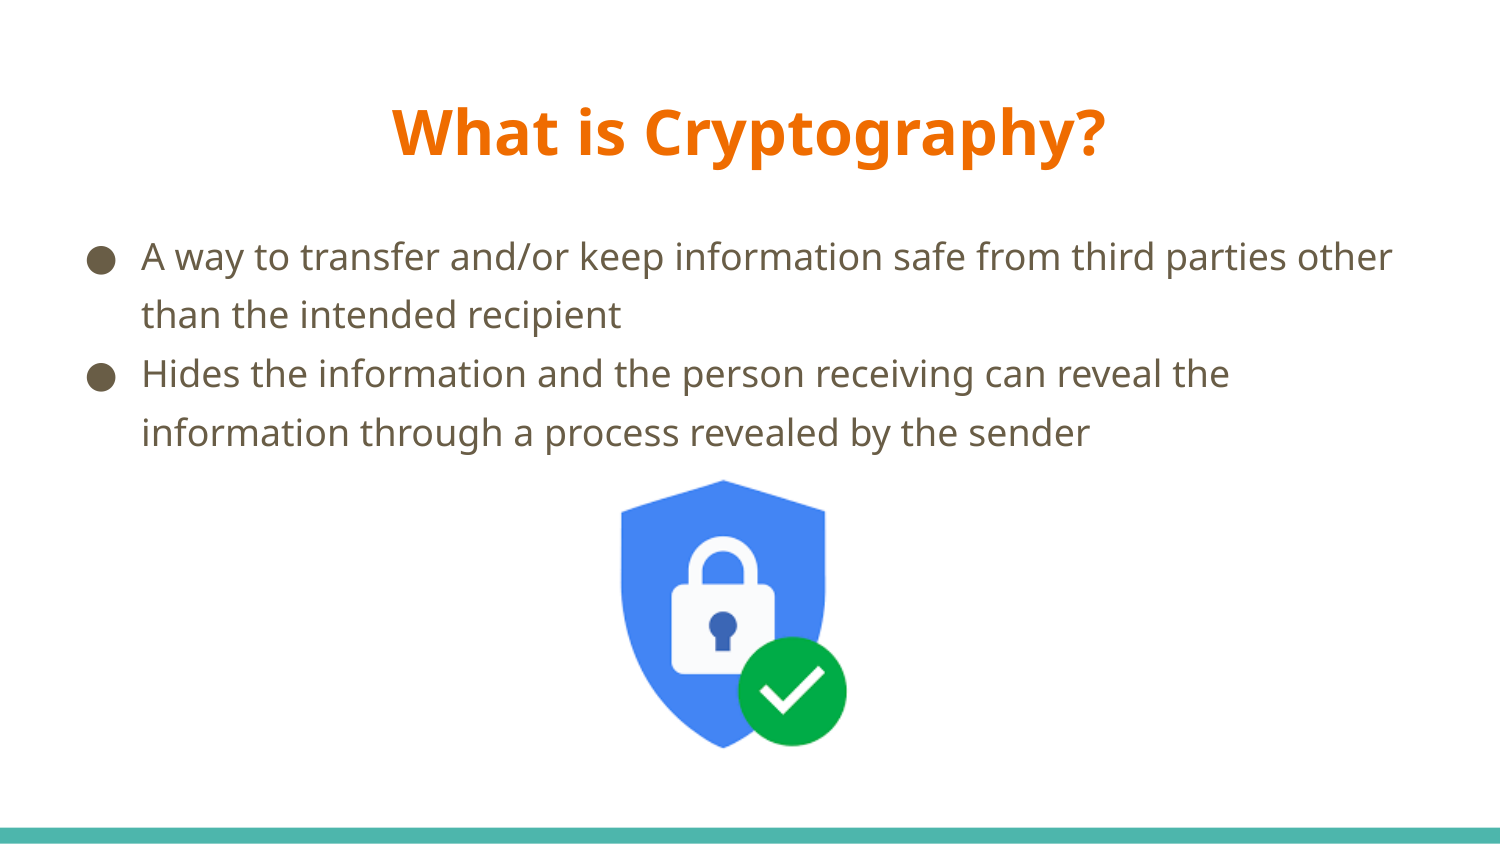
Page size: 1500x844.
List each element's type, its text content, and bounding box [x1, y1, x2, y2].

list A way to transfer and/or keep information safe from third parties other than the intended recipient Hides the information and the person receiving can reveal the information through a process revealed by the sender [51, 207, 1449, 750]
picture [541, 455, 926, 778]
title What is Cryptography? [51, 72, 1449, 189]
